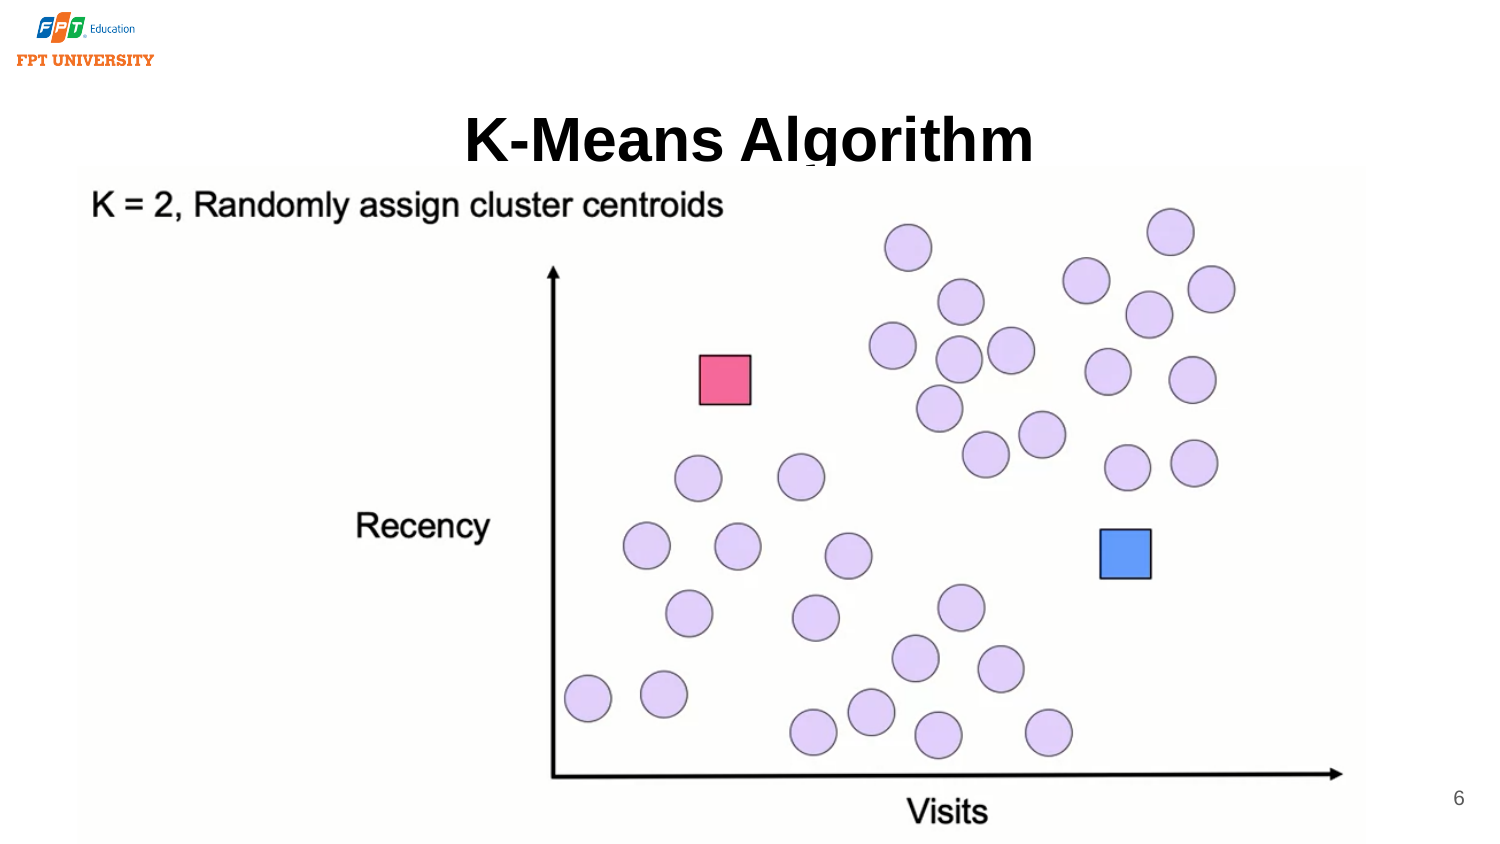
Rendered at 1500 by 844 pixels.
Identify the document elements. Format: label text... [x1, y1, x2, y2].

title K-Means Algorithm [51, 72, 1449, 167]
slide_number 6 [1389, 764, 1480, 830]
picture [77, 166, 1366, 844]
picture [11, 1, 160, 77]
